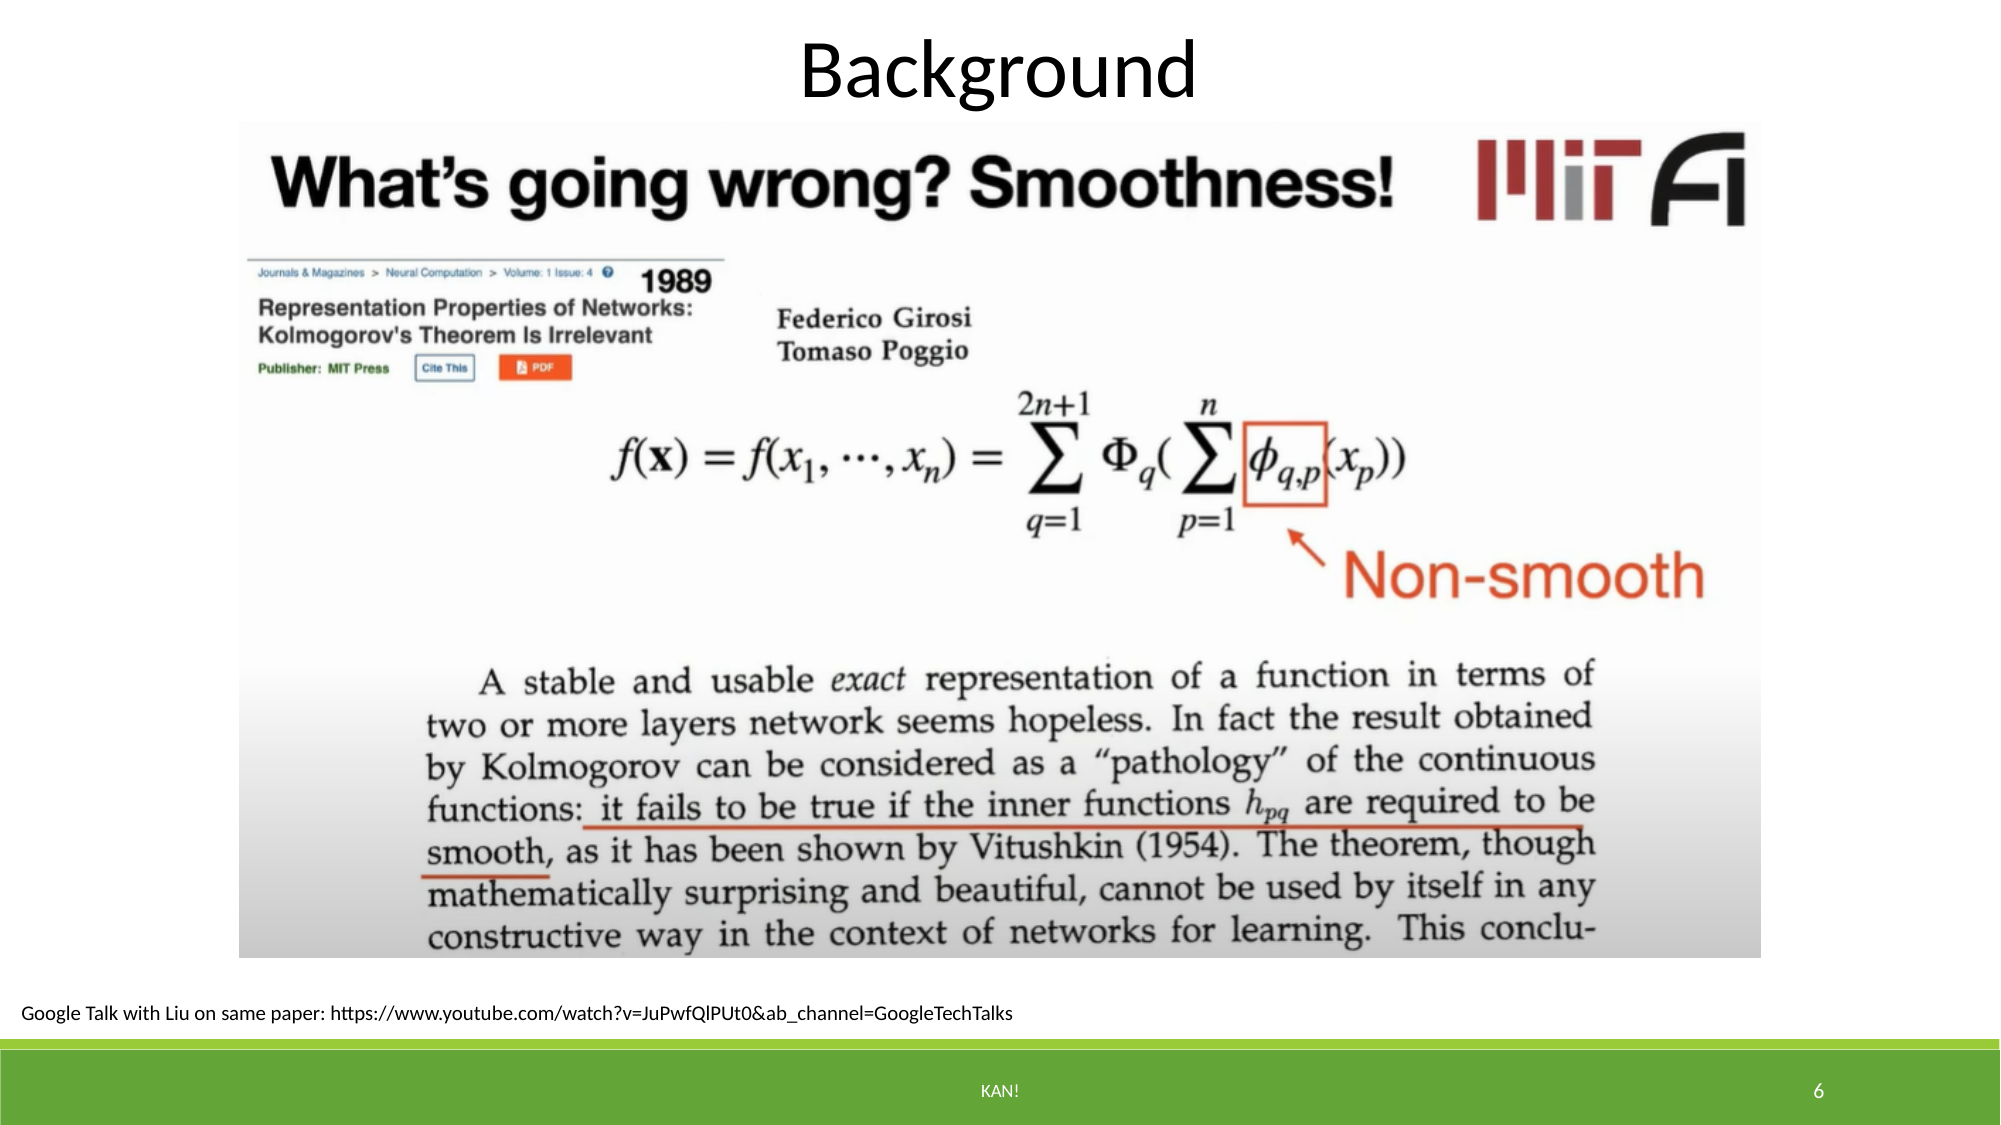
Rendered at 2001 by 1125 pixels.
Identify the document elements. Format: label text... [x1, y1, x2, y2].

text_box Google Talk with Liu on same paper: https://www.youtube.com/watch?v=JuPwfQlPUt0&ab_channel=GoogleTechTalks [6, 992, 1029, 1033]
footer KAN! [604, 1059, 1396, 1120]
slide_number 6 [1624, 1059, 1840, 1120]
picture [238, 122, 1762, 959]
text_box Background [784, 6, 1216, 120]
